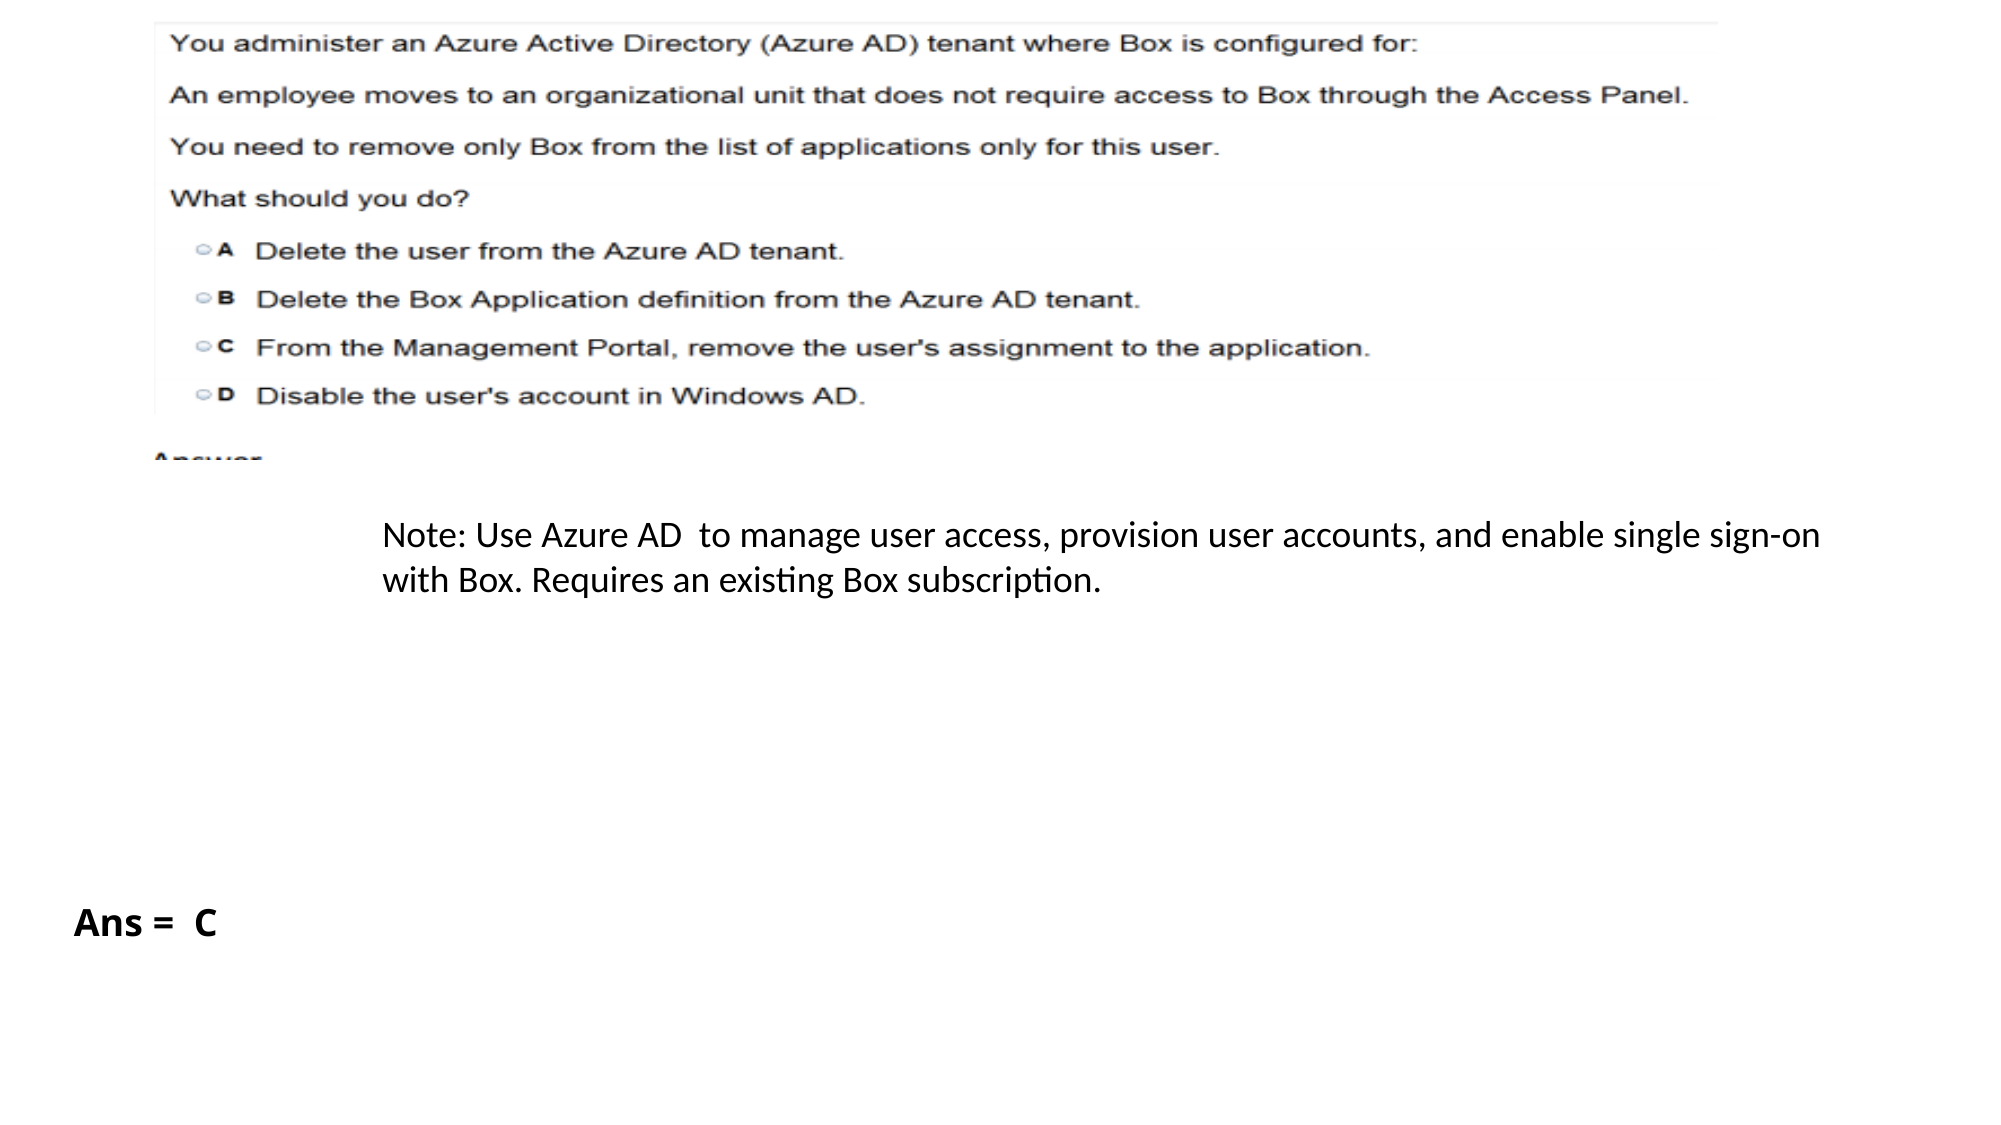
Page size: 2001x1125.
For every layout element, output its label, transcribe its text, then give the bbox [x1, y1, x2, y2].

text_box Note: Use Azure AD to manage user access, provision user accounts, and enable single sign-on with Box. Requires an existing Box subscription. [367, 502, 1879, 608]
title Ans = C [58, 889, 1968, 1085]
picture [154, 19, 1718, 461]
